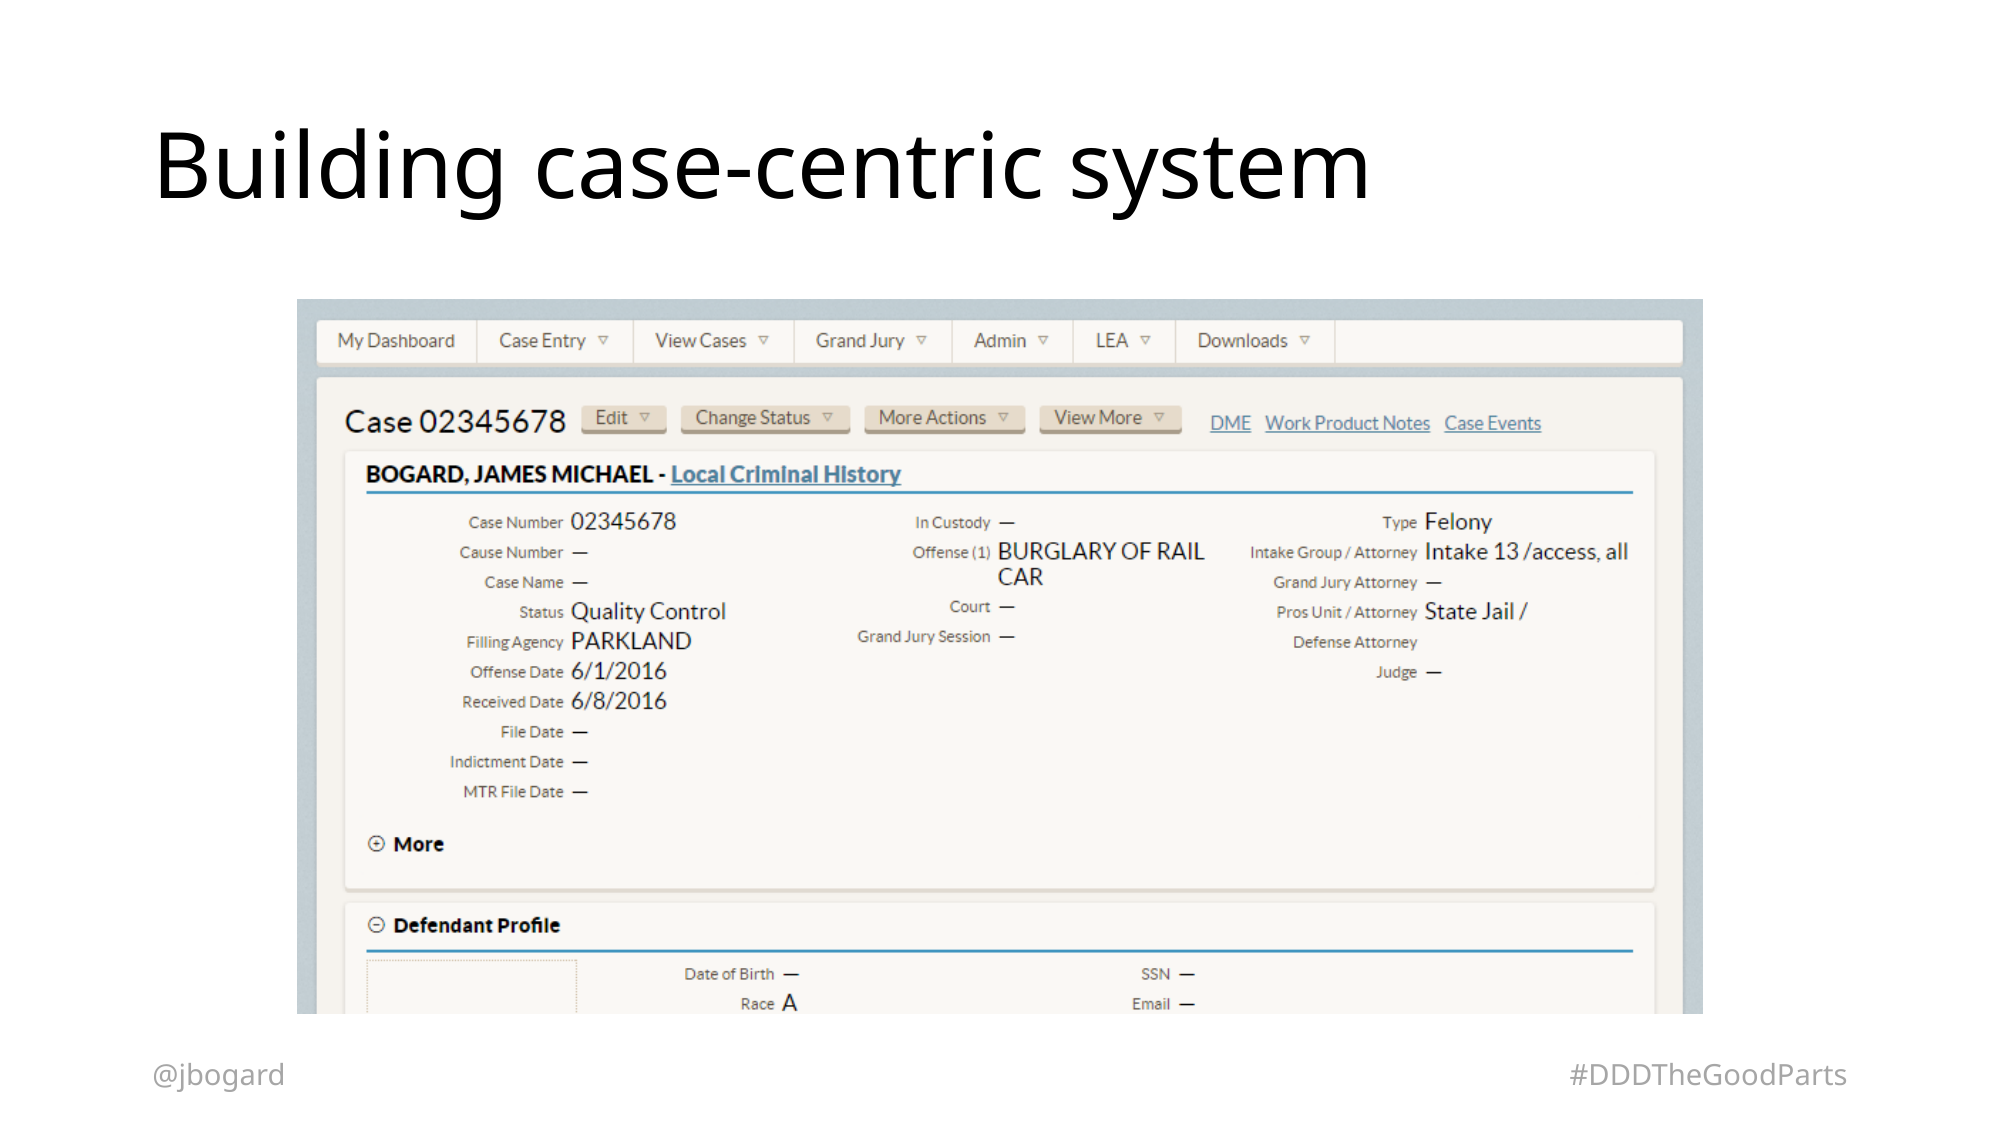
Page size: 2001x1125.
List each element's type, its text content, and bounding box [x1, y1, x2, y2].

title Building case-centric system [137, 59, 1863, 278]
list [297, 299, 1703, 1014]
